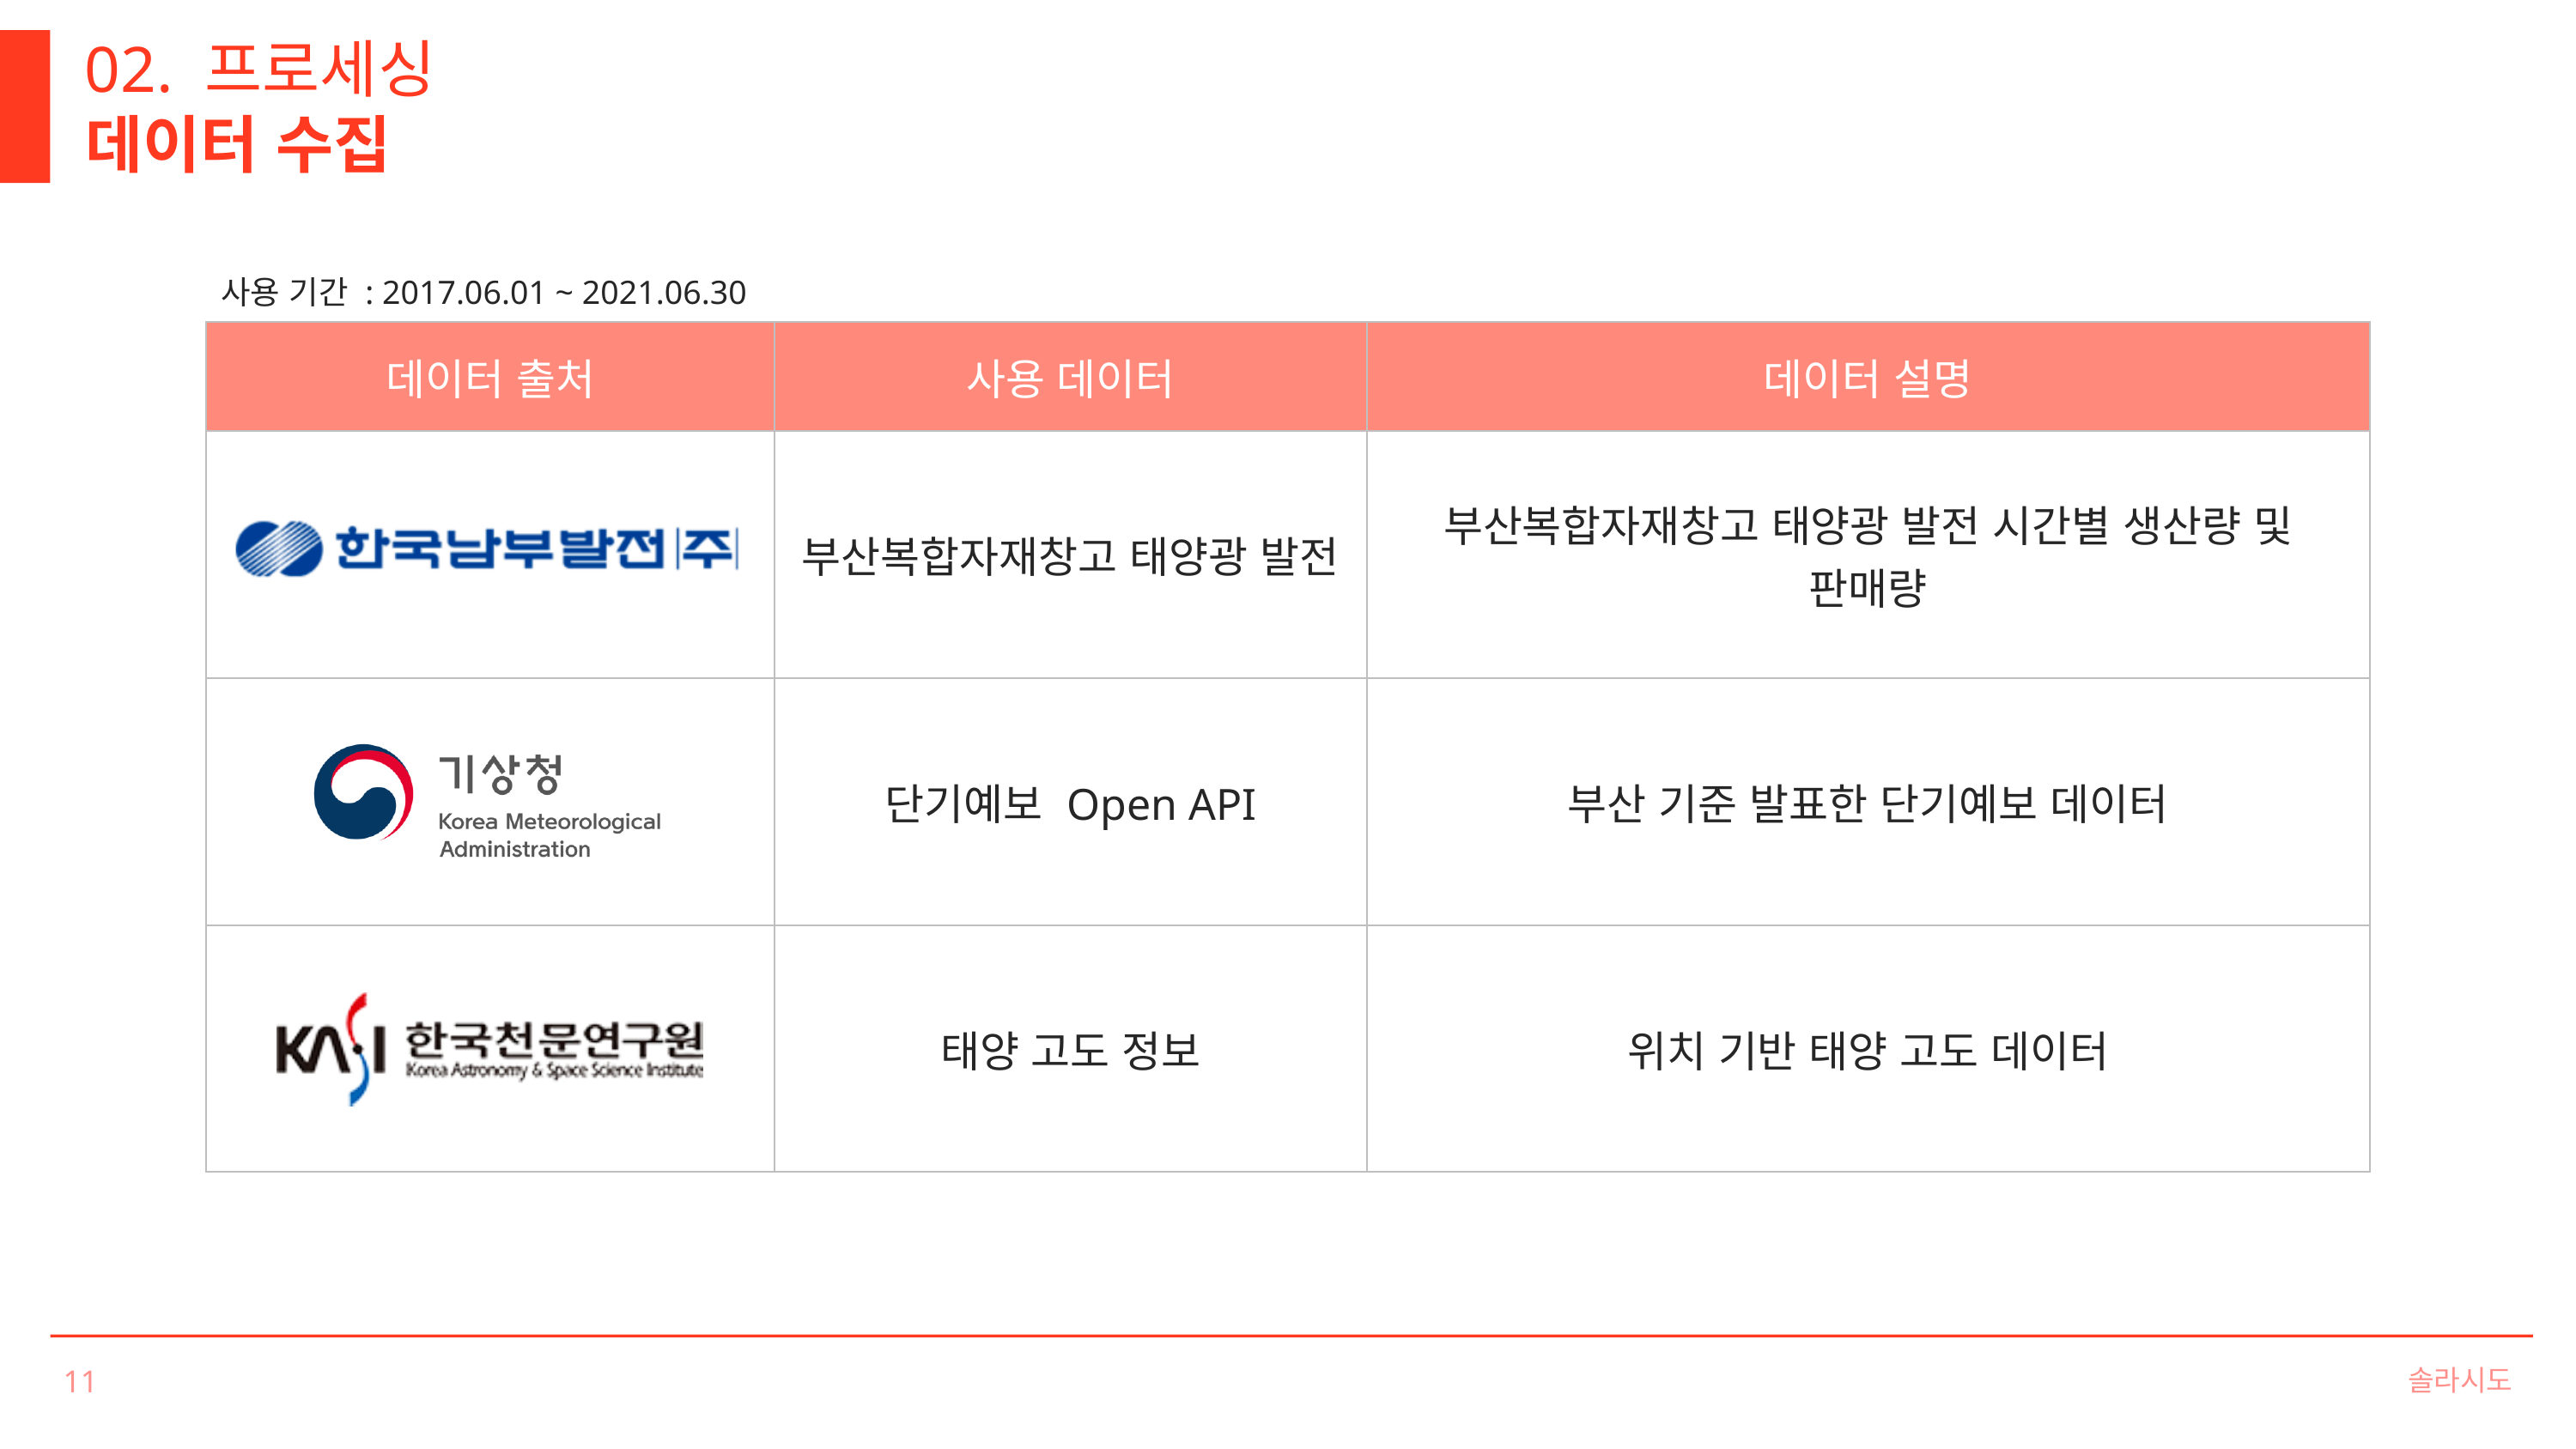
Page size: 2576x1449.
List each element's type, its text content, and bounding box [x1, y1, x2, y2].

picture [217, 482, 762, 619]
slide_number 11 [50, 1357, 351, 1410]
table_cell [207, 926, 774, 1171]
table_cell 위치 기반 태양 고도 데이터 [1368, 926, 2369, 1171]
picture [270, 737, 709, 875]
table_cell [207, 679, 774, 925]
table_header 사용 데이터 [775, 323, 1366, 430]
table_cell 부산복합자재창고 태양광 발전 [775, 432, 1366, 677]
table_cell [207, 432, 774, 677]
footer 솔라시도 [2117, 1357, 2526, 1410]
table_cell 단기예보 Open API [775, 679, 1366, 925]
table_header 데이터 출처 [207, 323, 774, 430]
table_header 데이터 설명 [1368, 323, 2369, 430]
picture [276, 992, 703, 1107]
table_cell 부산복합자재창고 태양광 발전 시간별 생산량 및 판매량 [1368, 432, 2369, 677]
table_cell 부산 기준 발표한 단기예보 데이터 [1368, 679, 2369, 925]
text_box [84, 32, 1682, 184]
text_box 사용 기간 : 2017.06.01 ~ 2021.06.30 [208, 265, 761, 318]
table_cell 태양 고도 정보 [775, 926, 1366, 1171]
